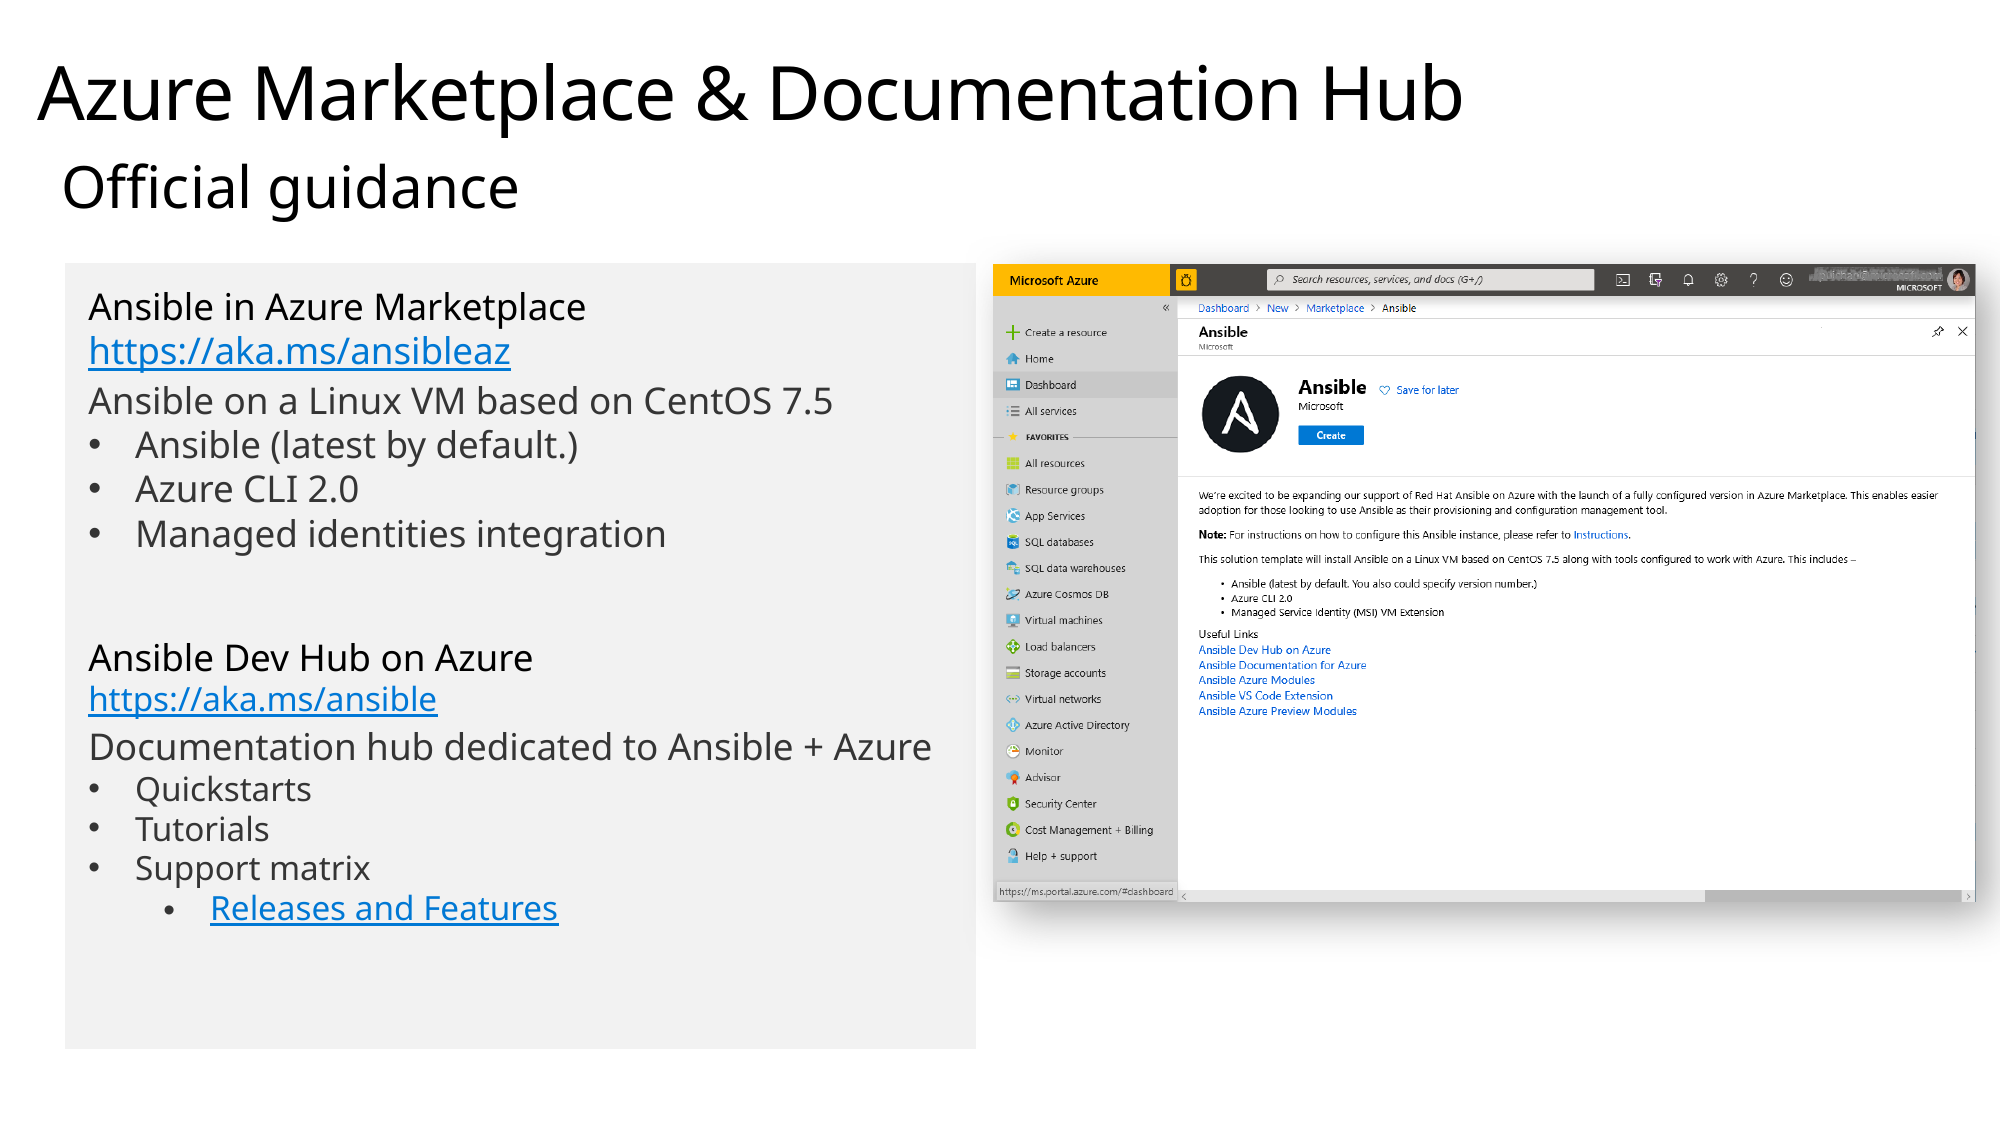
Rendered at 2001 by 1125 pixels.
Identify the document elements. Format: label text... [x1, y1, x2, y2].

list Official guidance [37, 149, 1963, 221]
text_box Ansible in Azure Marketplace https://aka.ms/ansibleaz Ansible on a Linux VM based on CentOS 7.5 Ansible (latest by default.) Azure CLI 2.0 Managed identities integration Ansible Dev Hub on Azure https://aka.ms/ansible Documentation hub dedicated to Ansible + Azure Quickstarts Tutorials Support matrix Releases and Features [65, 264, 975, 1049]
text_box [63, 299, 691, 1014]
title Azure Marketplace & Documentation Hub [37, 37, 1963, 143]
picture [993, 264, 1976, 902]
